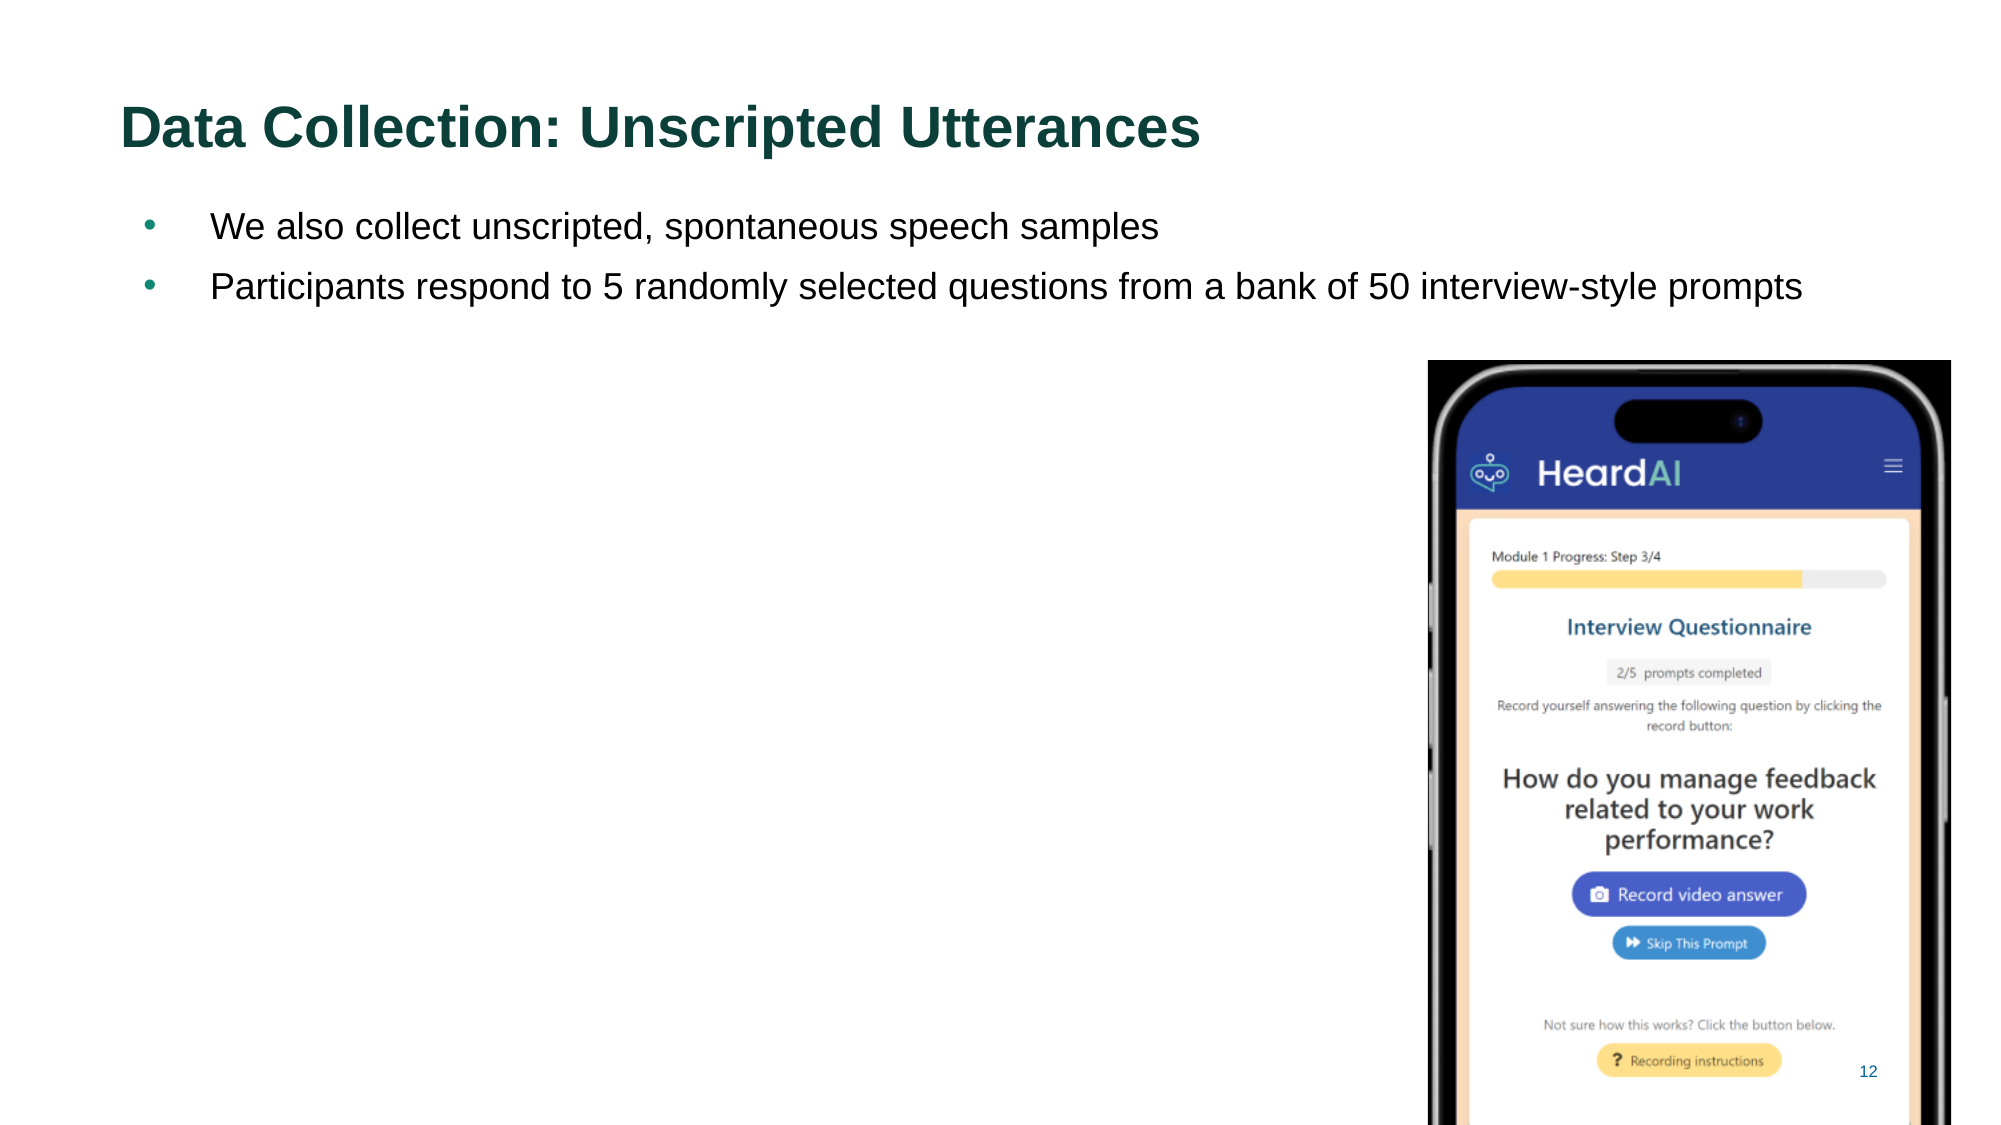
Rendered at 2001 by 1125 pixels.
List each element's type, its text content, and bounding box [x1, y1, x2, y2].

title Data Collection: Unscripted Utterances [120, 90, 1879, 162]
list We also collect unscripted, spontaneous speech samples Participants respond to 5 randomly selected questions from a bank of 50 interview-style prompts [120, 195, 1879, 1012]
picture [1427, 359, 1952, 1125]
